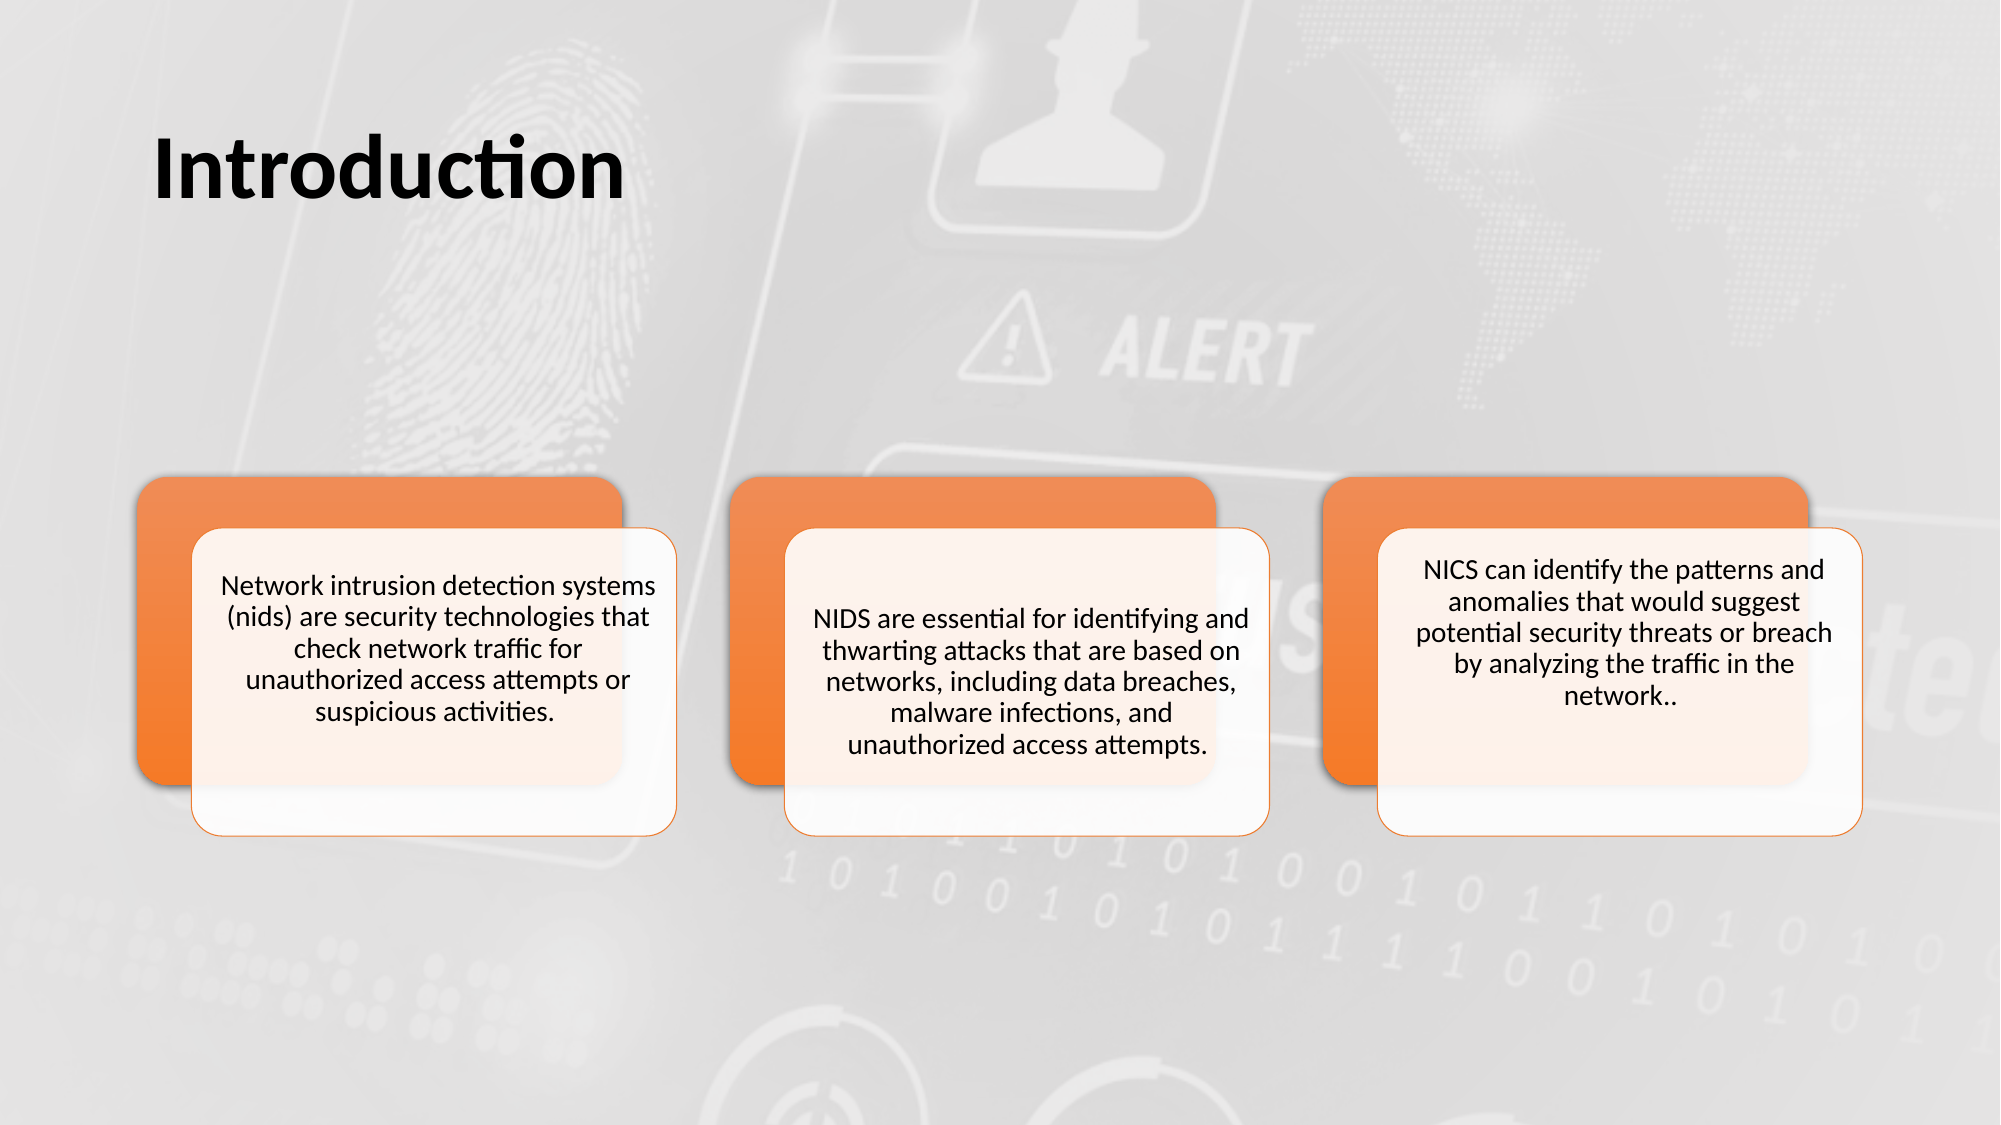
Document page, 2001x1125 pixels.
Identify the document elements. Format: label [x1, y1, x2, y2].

picture [0, 0, 2000, 1125]
list [137, 299, 1863, 1014]
